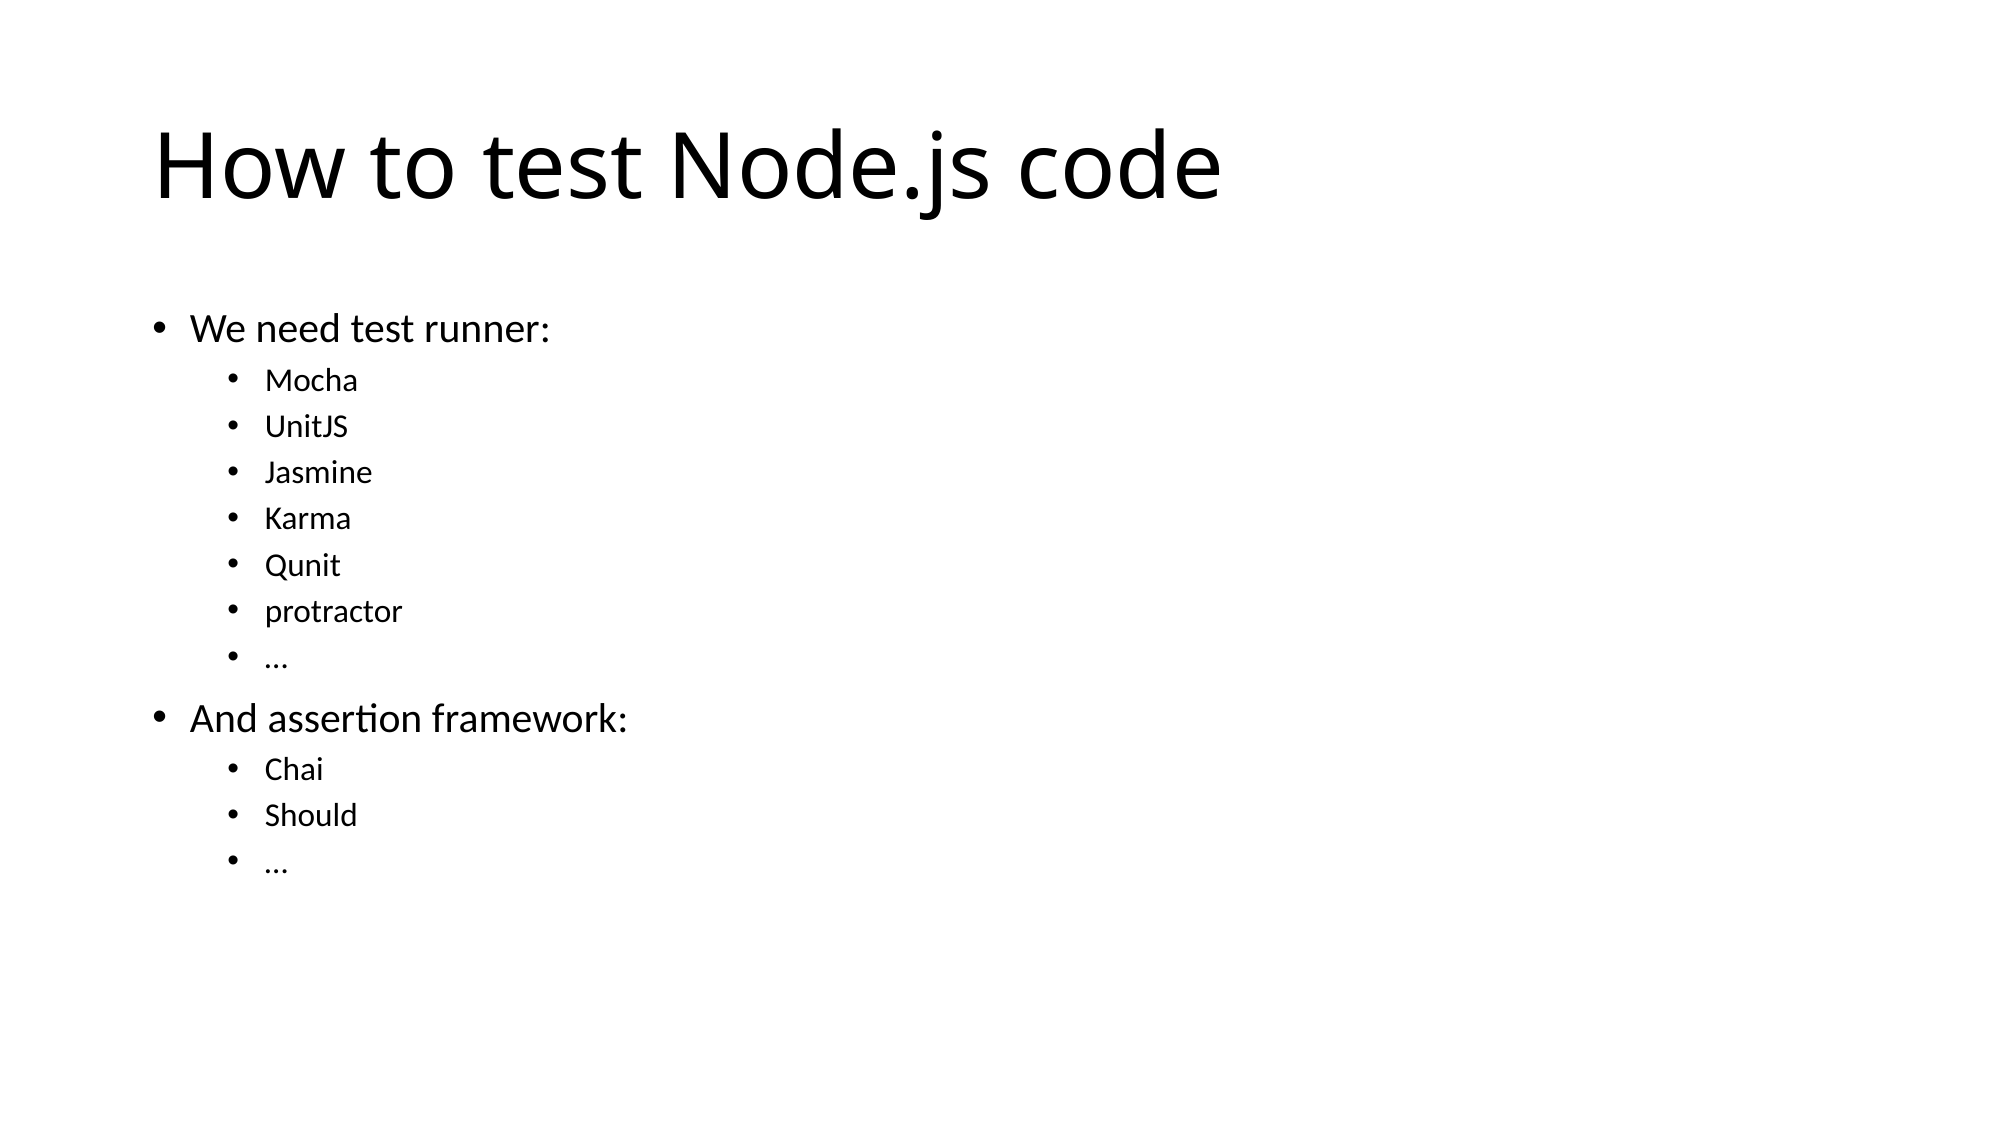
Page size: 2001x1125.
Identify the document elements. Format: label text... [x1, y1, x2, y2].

title How to test Node.js code [137, 59, 1863, 278]
list We need test runner: Mocha UnitJS Jasmine Karma Qunit protractor … And assertion framework: Chai Should … [137, 299, 1863, 1125]
